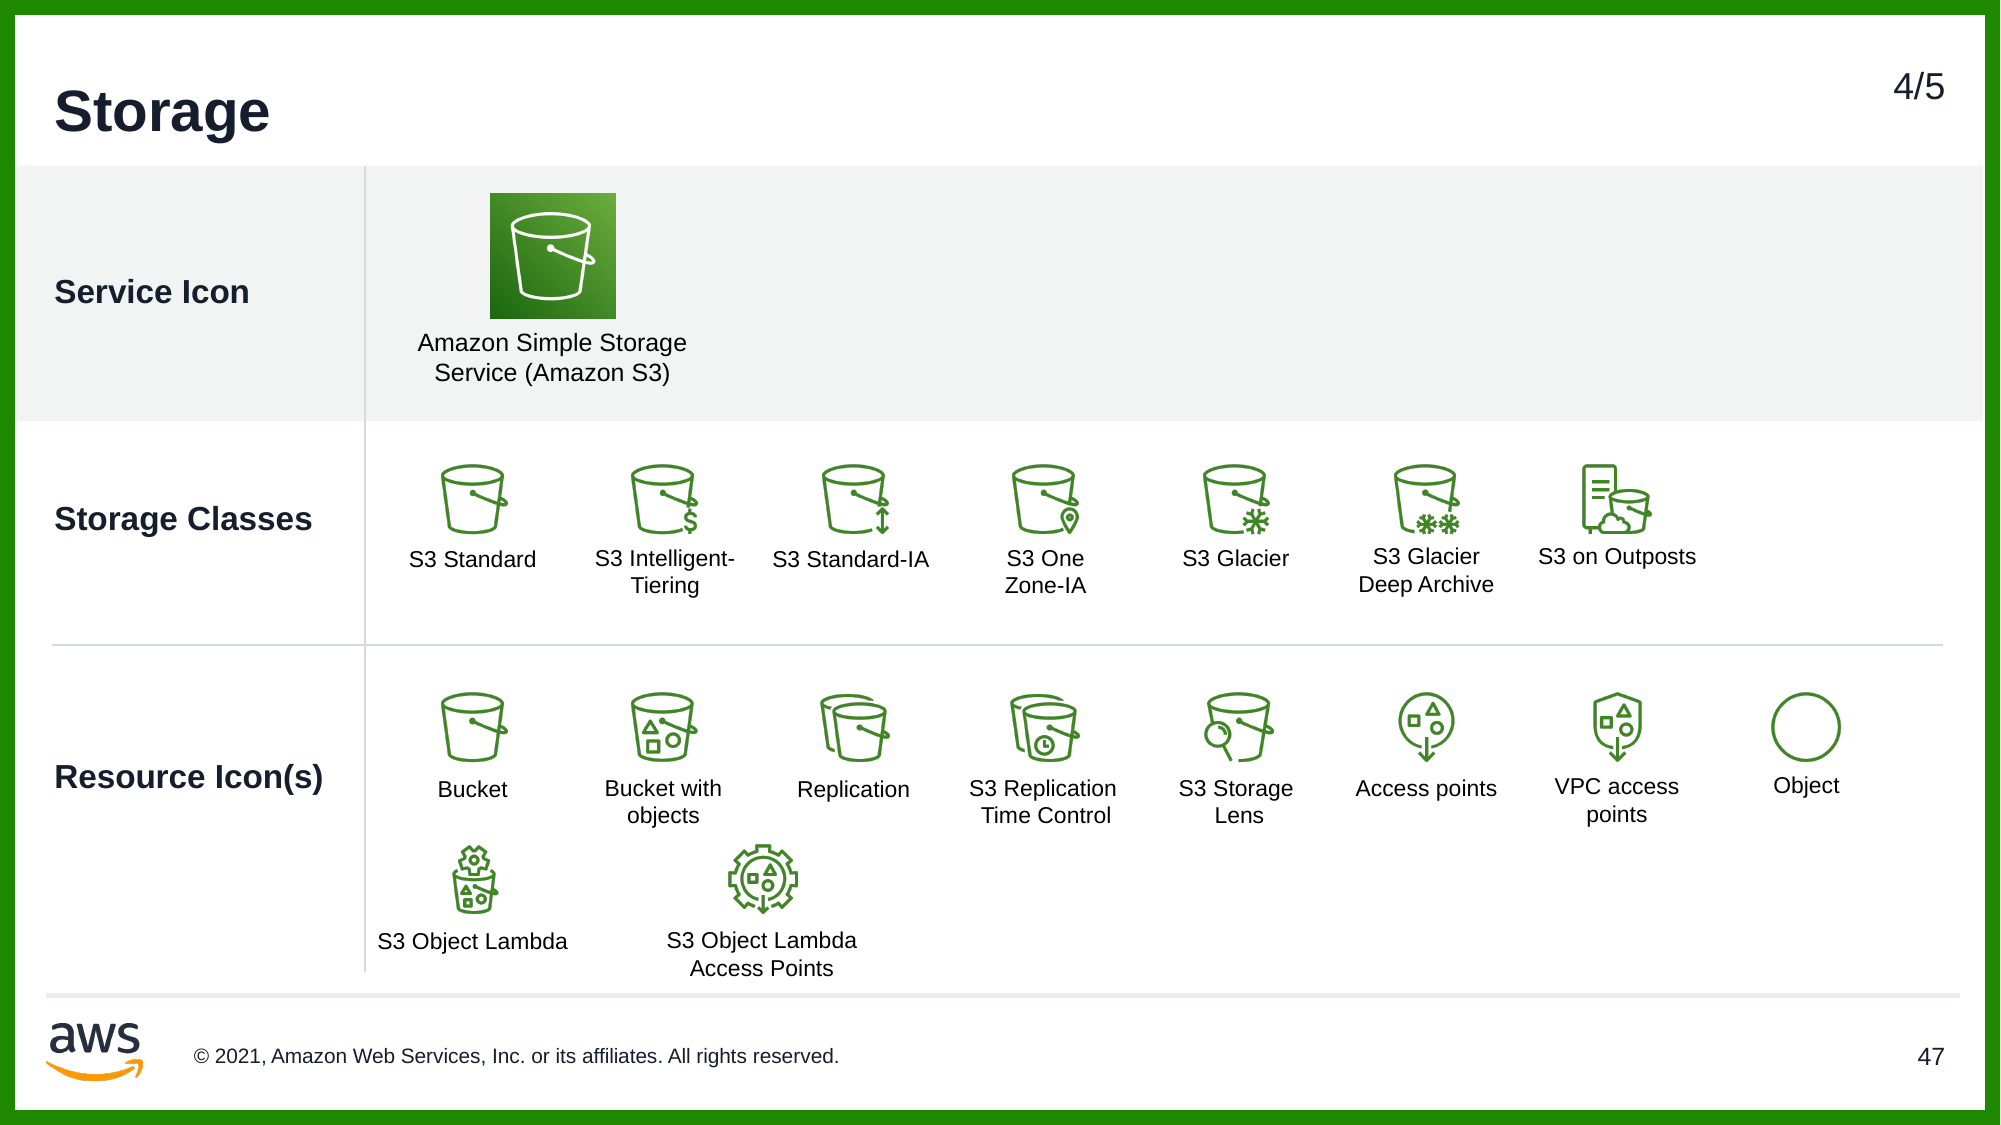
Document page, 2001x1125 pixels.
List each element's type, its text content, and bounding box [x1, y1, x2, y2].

picture [436, 841, 512, 917]
text_box Bucket with objects [557, 765, 770, 836]
list 4/5 [1693, 59, 1961, 166]
footer © 2021, Amazon Web Services, Inc. or its affiliates. All rights reserved. [178, 1025, 911, 1086]
picture [436, 689, 512, 765]
title Storage [39, 59, 1457, 166]
picture [436, 461, 512, 537]
text_box S3 Object Lambda Access Points [615, 918, 909, 989]
text_box Replication [740, 766, 968, 810]
picture [1007, 689, 1083, 765]
text_box Object [1709, 763, 1904, 806]
picture [1201, 689, 1277, 765]
picture [1198, 461, 1274, 537]
picture [817, 689, 893, 765]
picture [817, 461, 893, 537]
picture [46, 1023, 143, 1081]
text_box Access points [1346, 765, 1541, 808]
text_box S3 Glacier [1141, 535, 1350, 578]
text_box Amazon Simple Storage Service (Amazon S3) [368, 319, 737, 394]
picture [626, 461, 702, 537]
text_box VPC access points [1522, 764, 1713, 835]
picture [626, 689, 702, 765]
text_box S3 Standard [359, 536, 587, 580]
text_box S3 Glacier Deep Archive [1331, 534, 1522, 605]
picture [725, 841, 801, 917]
text_box Bucket [359, 766, 587, 810]
picture [1768, 689, 1844, 765]
picture [490, 193, 616, 319]
text_box S3 Standard-IA [737, 536, 965, 580]
picture [1388, 689, 1464, 765]
picture [1579, 689, 1655, 765]
text_box S3 Replication Time Control [940, 765, 1133, 836]
picture [1007, 461, 1083, 537]
text_box S3 One Zone-IA [950, 535, 1141, 606]
slide_number 47 [1493, 1025, 1961, 1086]
text_box S3 Storage Lens [1133, 765, 1346, 836]
text_box S3 Intelligent- Tiering [566, 535, 765, 606]
picture [1579, 461, 1655, 537]
text_box S3 Object Lambda [359, 919, 587, 962]
text_box S3 on Outposts [1522, 534, 1713, 577]
picture [1388, 461, 1464, 537]
